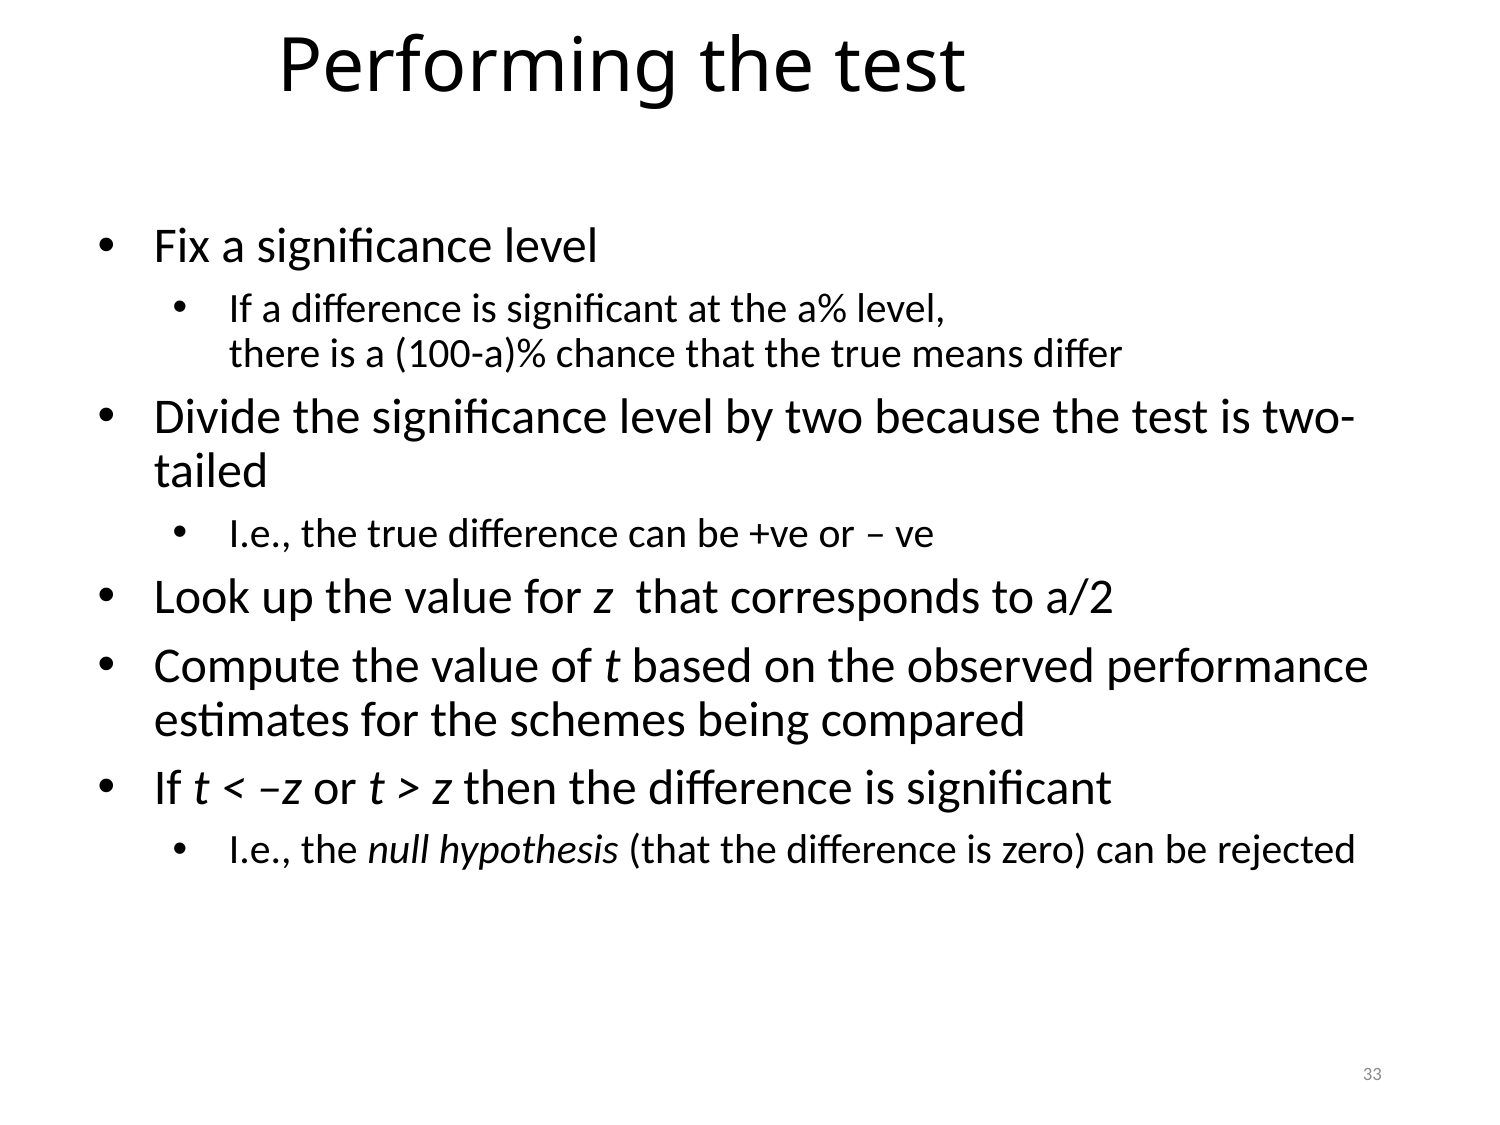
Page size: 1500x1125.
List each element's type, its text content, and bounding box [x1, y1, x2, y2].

slide_number 33 [1059, 1042, 1397, 1103]
title Performing the test [262, 0, 1500, 148]
text_box Fix a significance level If a difference is significant at the a% level, there is a (100-a)% chance that the true means differ Divide the significance level by two because the test is two-tailed I.e., the true difference can be +ve or – ve Look up the value for z that corresponds to a/2 Compute the value of t based on the observed performance estimates for the schemes being compared If t < –z or t > z then the difference is significant I.e., the null hypothesis (that the difference is zero) can be rejected [82, 212, 1385, 881]
